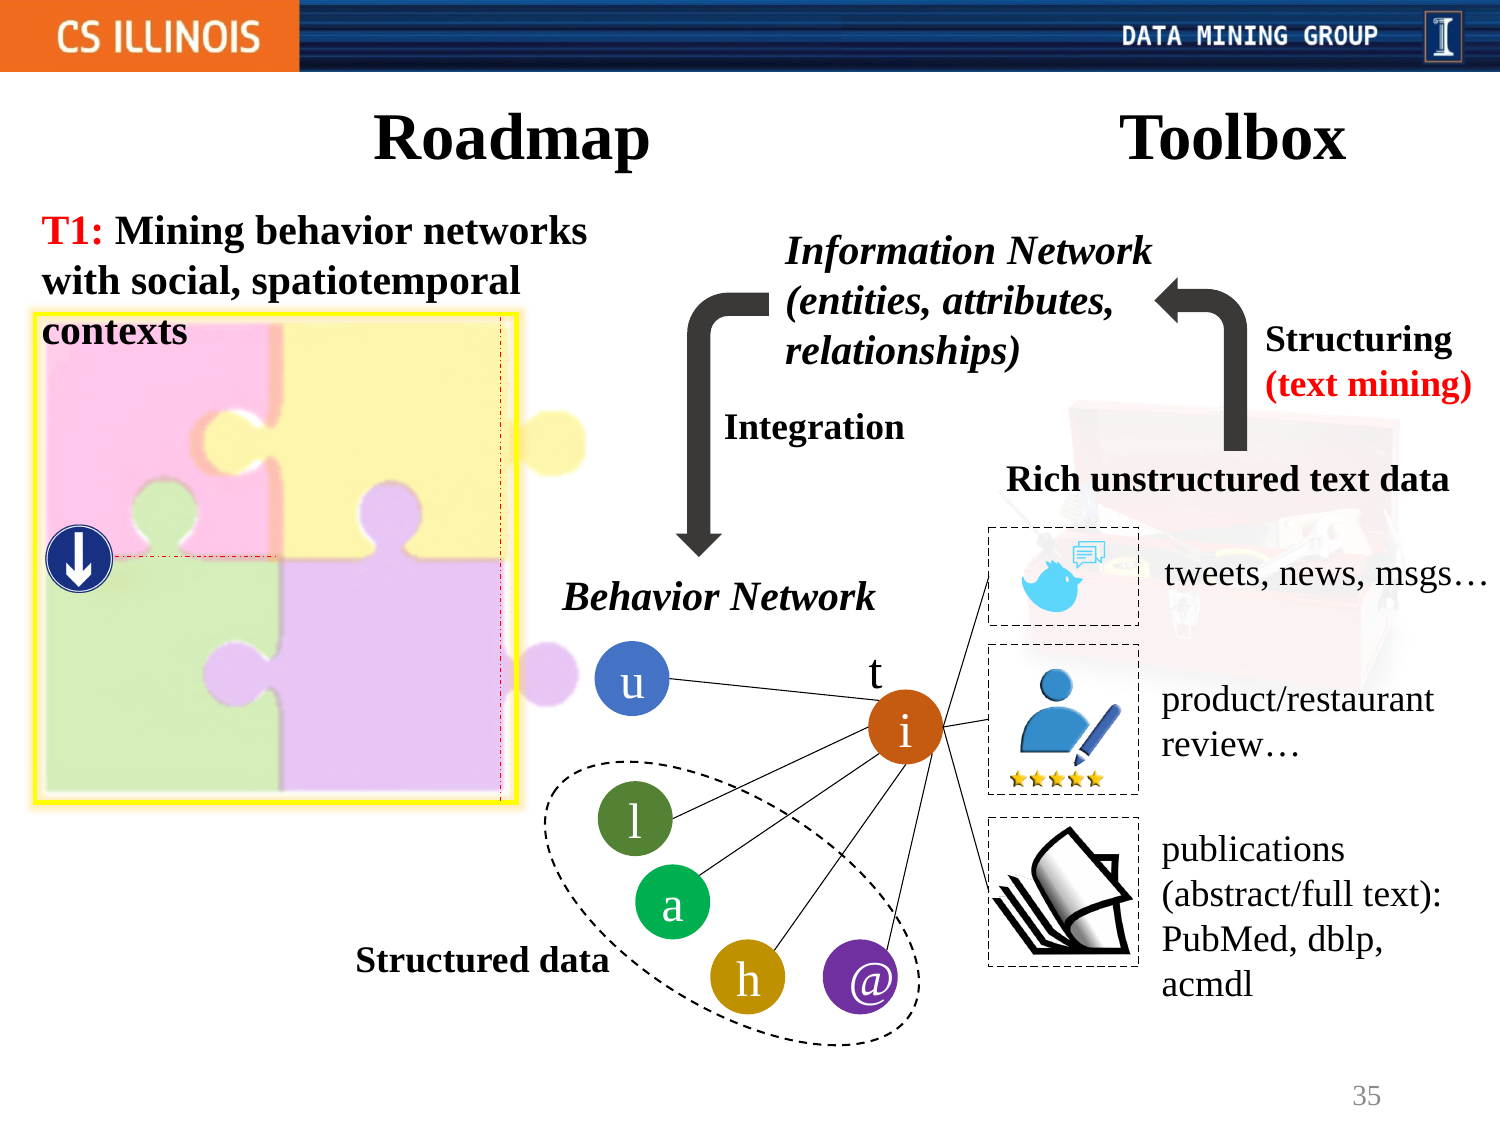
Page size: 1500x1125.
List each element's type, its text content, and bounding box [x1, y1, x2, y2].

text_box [699, 753, 880, 876]
text_box u [593, 640, 671, 718]
text_box product/restaurant review… [1146, 666, 1485, 771]
text_box i [867, 688, 943, 761]
text_box publications (abstract/full text): PubMed, dblp, acmdl [1146, 816, 1500, 1011]
picture [0, 0, 1500, 72]
text_box [673, 291, 770, 559]
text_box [672, 726, 869, 819]
text_box T1: Mining behavior networks with social, spatiotemporal contexts [26, 195, 691, 361]
title Roadmap [257, 75, 768, 202]
picture [988, 816, 1139, 967]
text_box Toolbox [978, 75, 1489, 202]
text_box t [853, 631, 898, 706]
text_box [669, 678, 880, 701]
picture [985, 396, 1436, 795]
text_box Information Network (entities, attributes, relationships) [770, 215, 1204, 381]
text_box Rich unstructured text data [1436, 446, 1466, 507]
text_box Structuring (text mining) [1250, 306, 1488, 412]
text_box Structured data [340, 927, 625, 988]
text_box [943, 719, 989, 726]
text_box [543, 760, 920, 1047]
text_box Integration [709, 394, 920, 455]
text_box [886, 753, 933, 951]
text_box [943, 576, 989, 719]
slide_number 35 [1059, 1074, 1397, 1113]
text_box tweets, news, msgs… [1436, 541, 1500, 601]
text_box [943, 726, 989, 892]
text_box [774, 764, 886, 951]
text_box Behavior Network [586, 561, 892, 627]
picture [35, 312, 614, 804]
text_box [1153, 274, 1249, 396]
